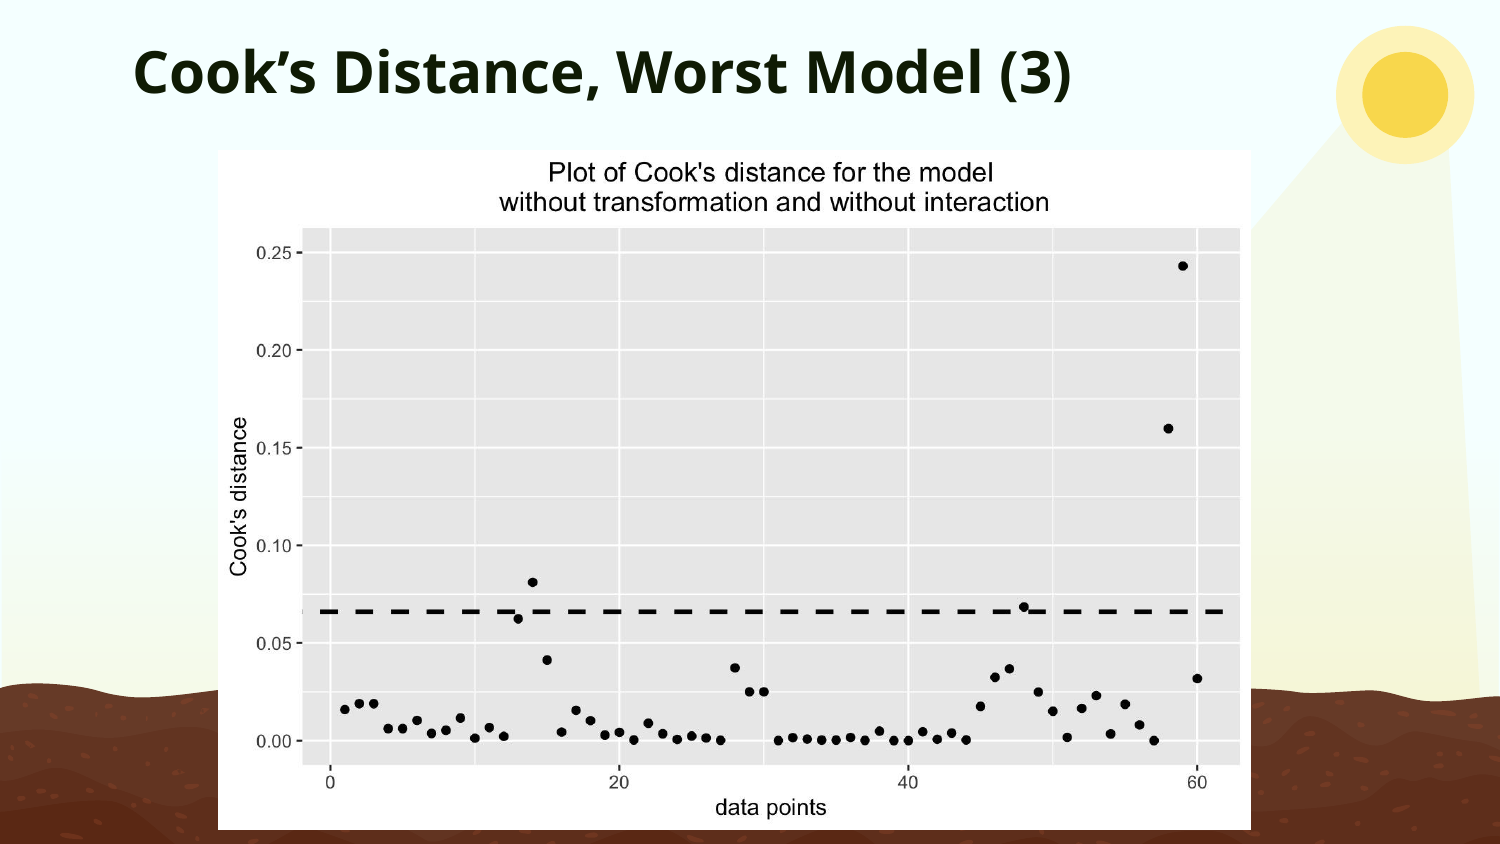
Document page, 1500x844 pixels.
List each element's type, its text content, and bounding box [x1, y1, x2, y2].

picture [1, 0, 1499, 830]
title Cook’s Distance, Worst Model (3) [116, 20, 1383, 115]
